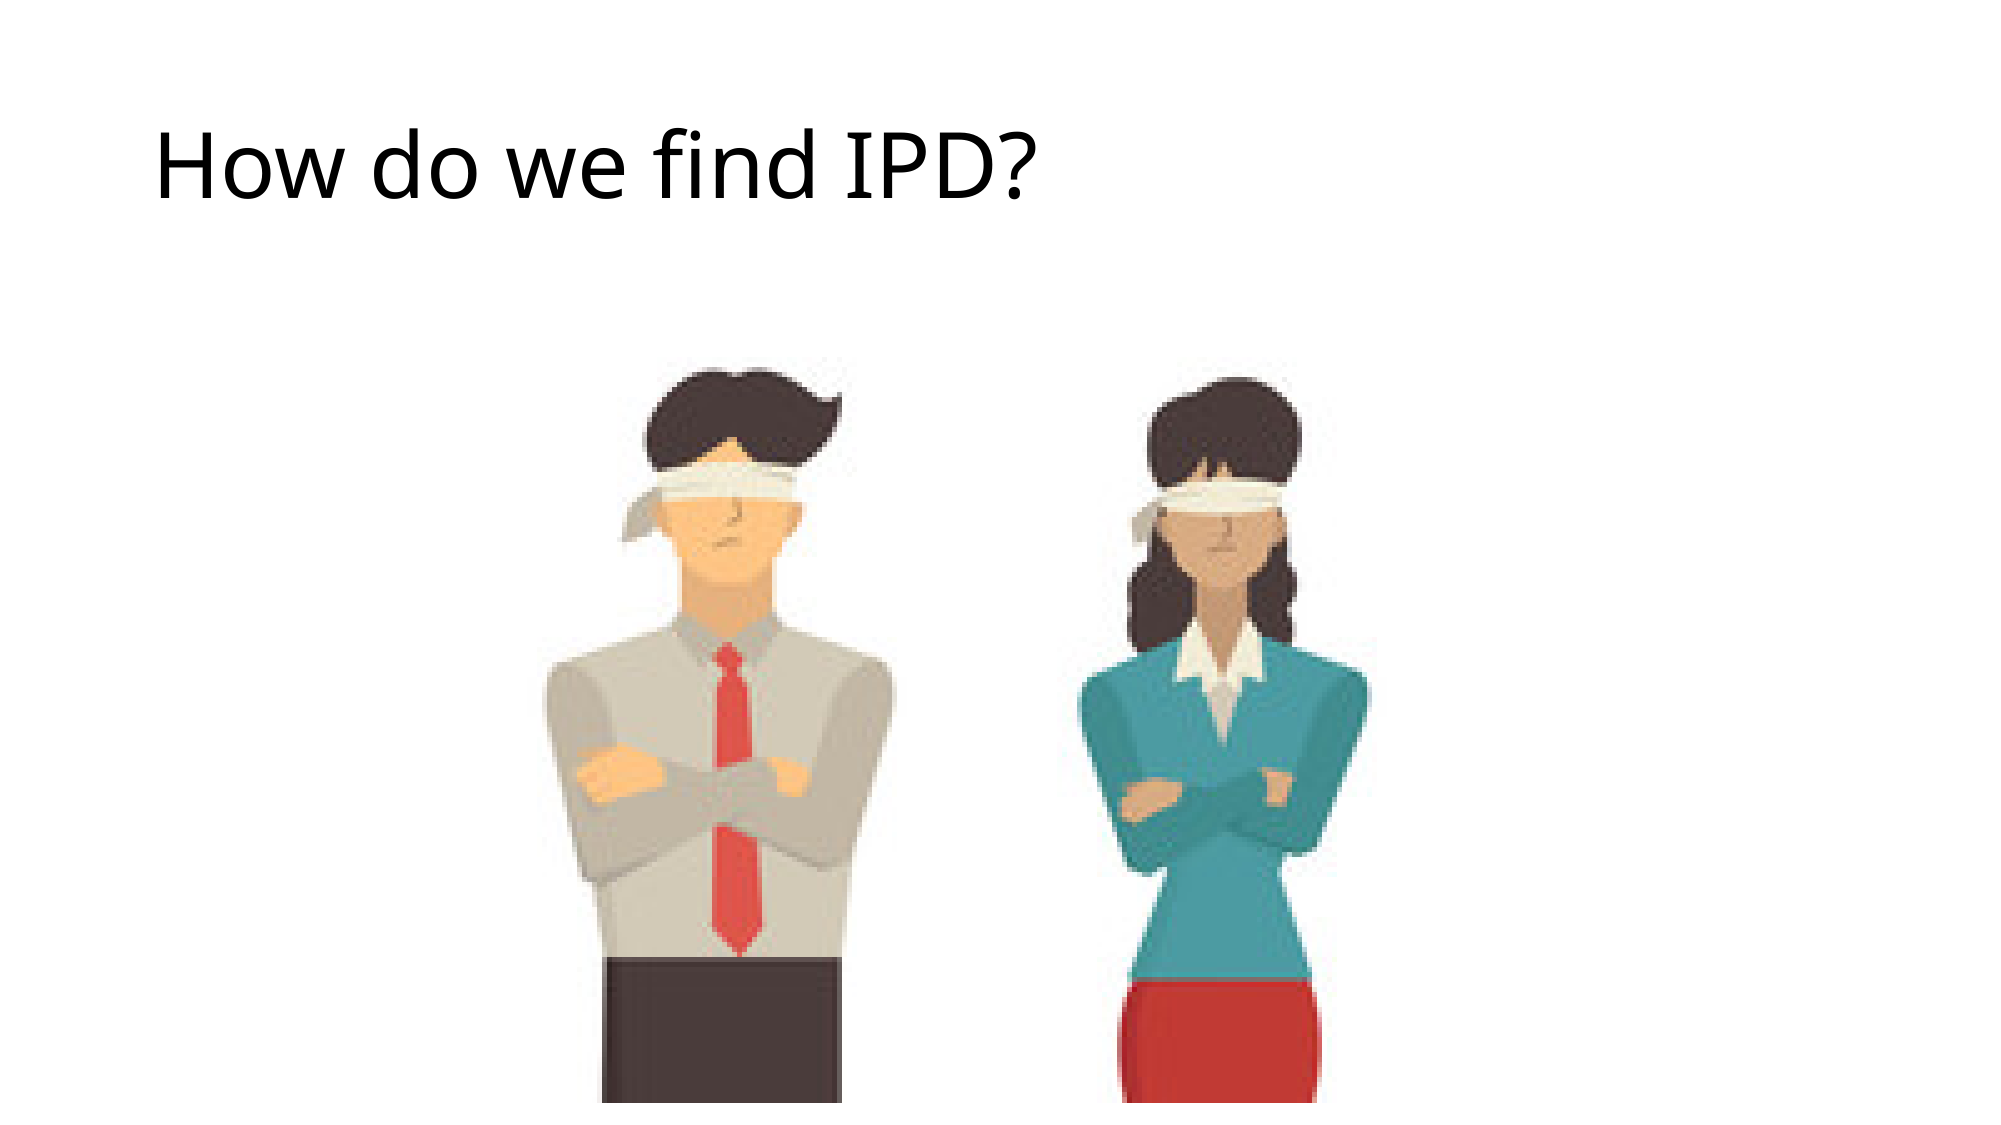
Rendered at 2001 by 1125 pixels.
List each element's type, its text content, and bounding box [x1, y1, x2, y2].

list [417, 277, 1518, 1103]
title How do we find IPD? [137, 59, 1863, 278]
